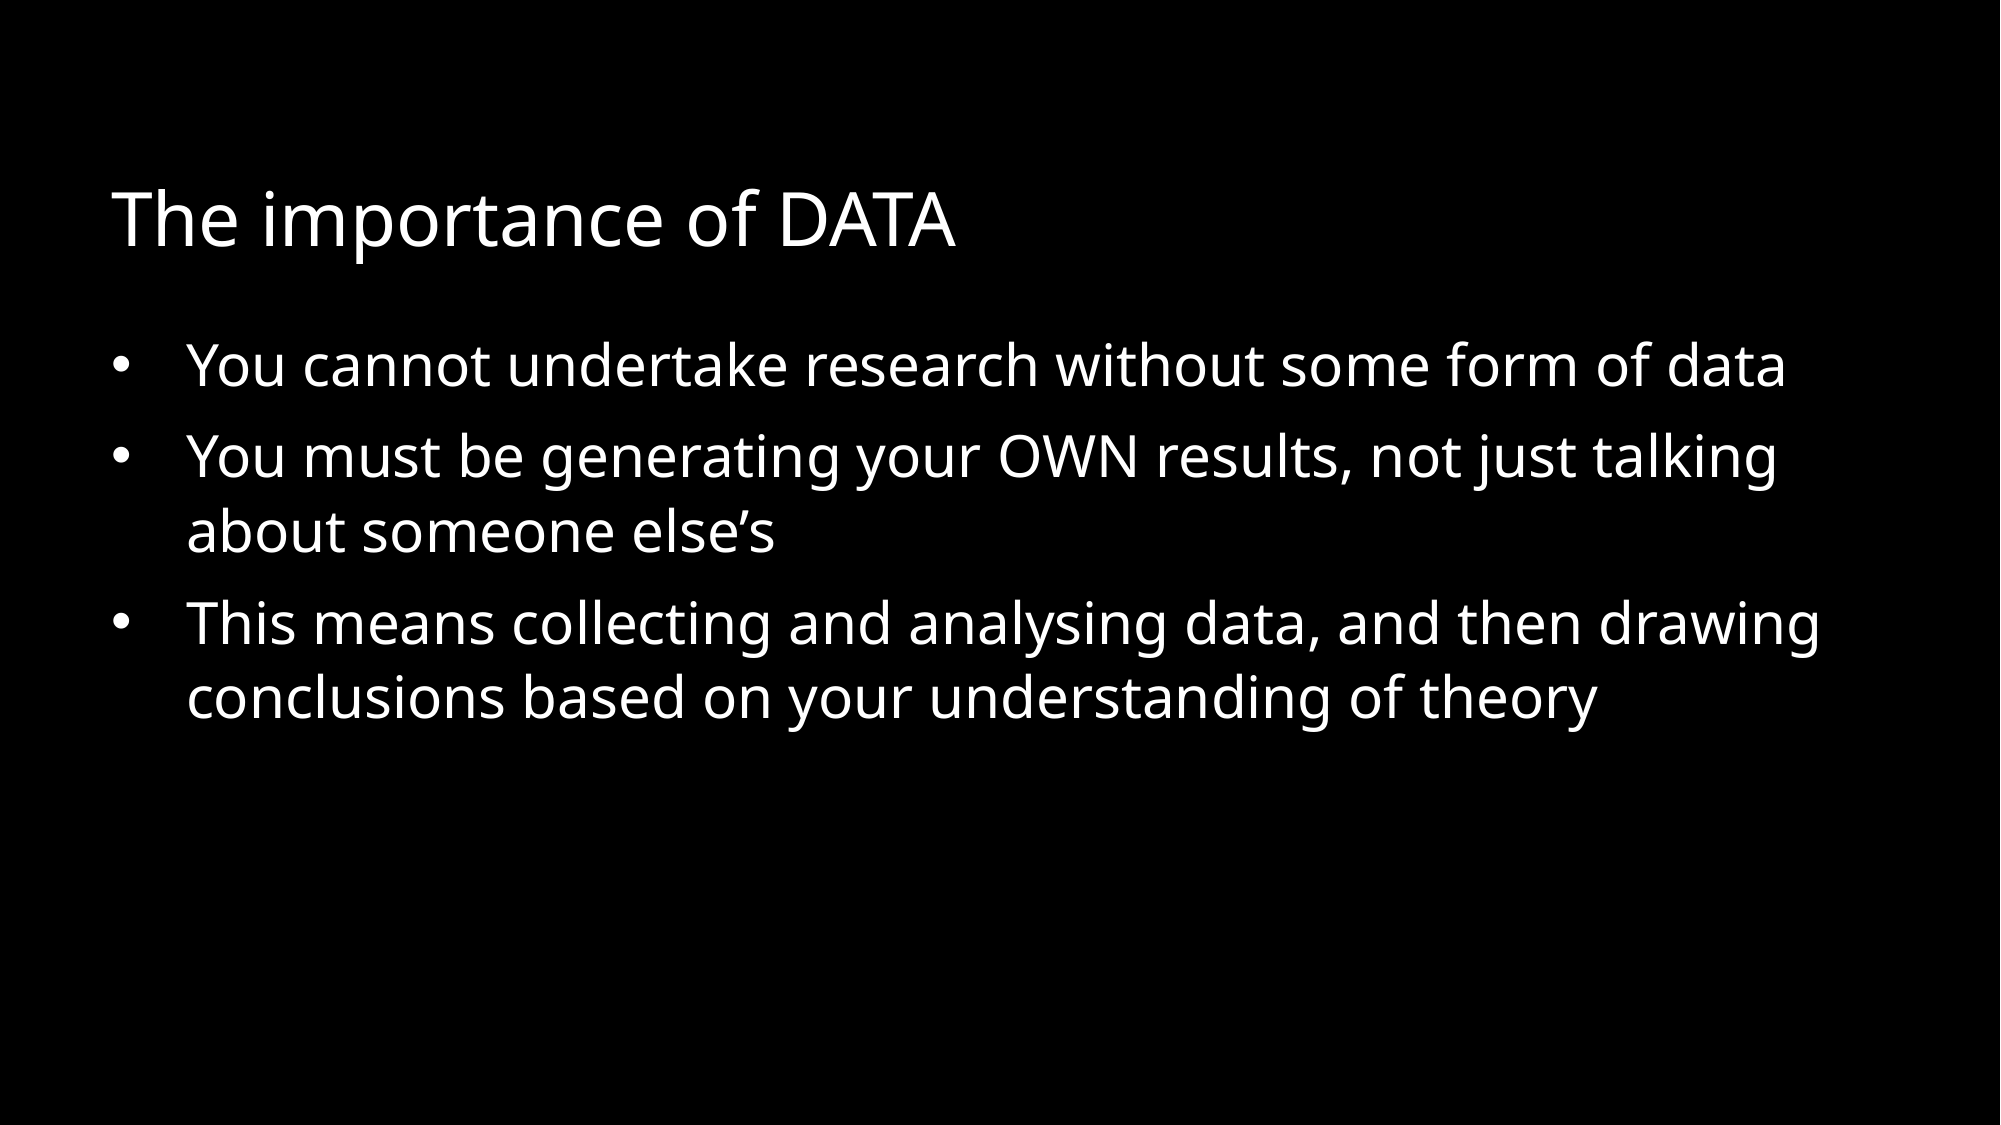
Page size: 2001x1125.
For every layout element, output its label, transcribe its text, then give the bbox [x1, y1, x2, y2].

text_box The importance of DATA You cannot undertake research without some form of data You must be generating your OWN results, not just talking about someone else’s This means collecting and analysing data, and then drawing conclusions based on your understanding of theory [96, 157, 1904, 738]
